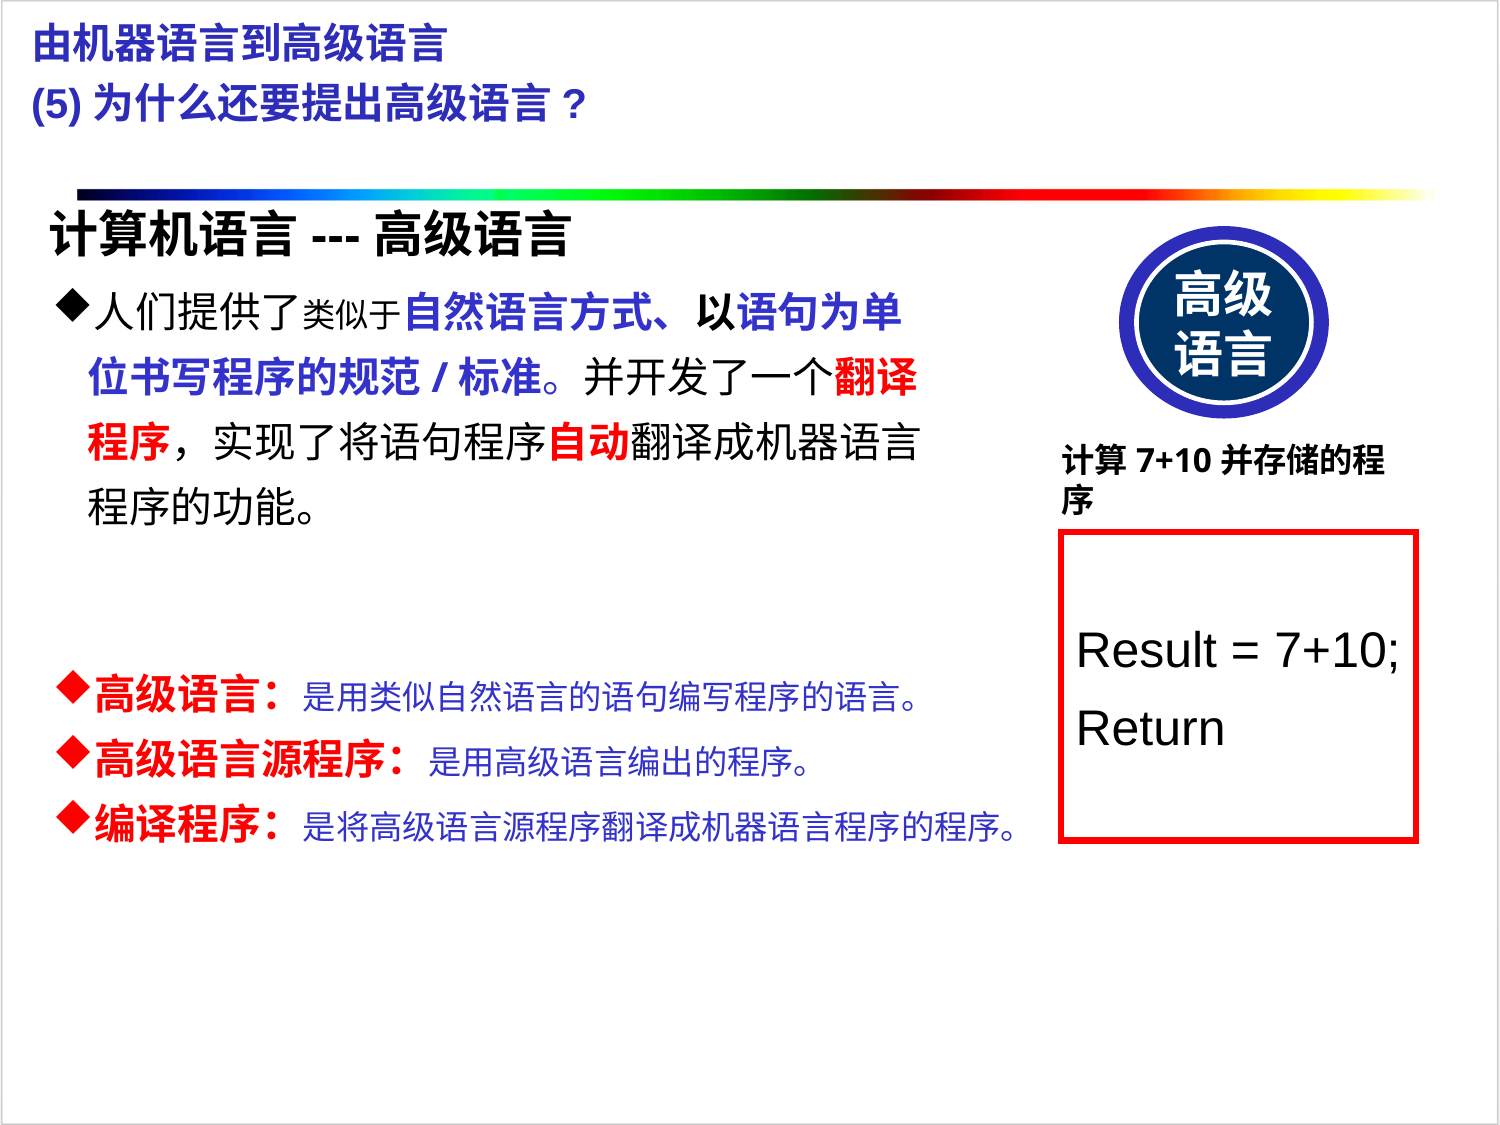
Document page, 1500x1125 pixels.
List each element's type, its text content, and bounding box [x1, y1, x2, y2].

text_box 由机器语言到高级语言 (5)为什么还要提出高级语言? [16, 0, 614, 135]
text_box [1118, 225, 1330, 419]
text_box 计算7+10并存储的程序 [1046, 431, 1422, 526]
text_box 人们提供了类似于自然语言方式、以语句为单位书写程序的规范/标准。并开发了一个翻译程序，实现了将语句程序自动翻译成机器语言程序的功能。 [37, 263, 941, 539]
picture [0, 0, 1500, 1125]
text_box 计算机语言---高级语言 [34, 194, 818, 270]
text_box 高级语言：是用类似自然语言的语句编写程序的语言。 高级语言源程序：是用高级语言编出的程序。 编译程序：是将高级语言源程序翻译成机器语言程序的程序。 [37, 645, 1110, 856]
text_box Result = 7+10; Return [1060, 531, 1416, 841]
